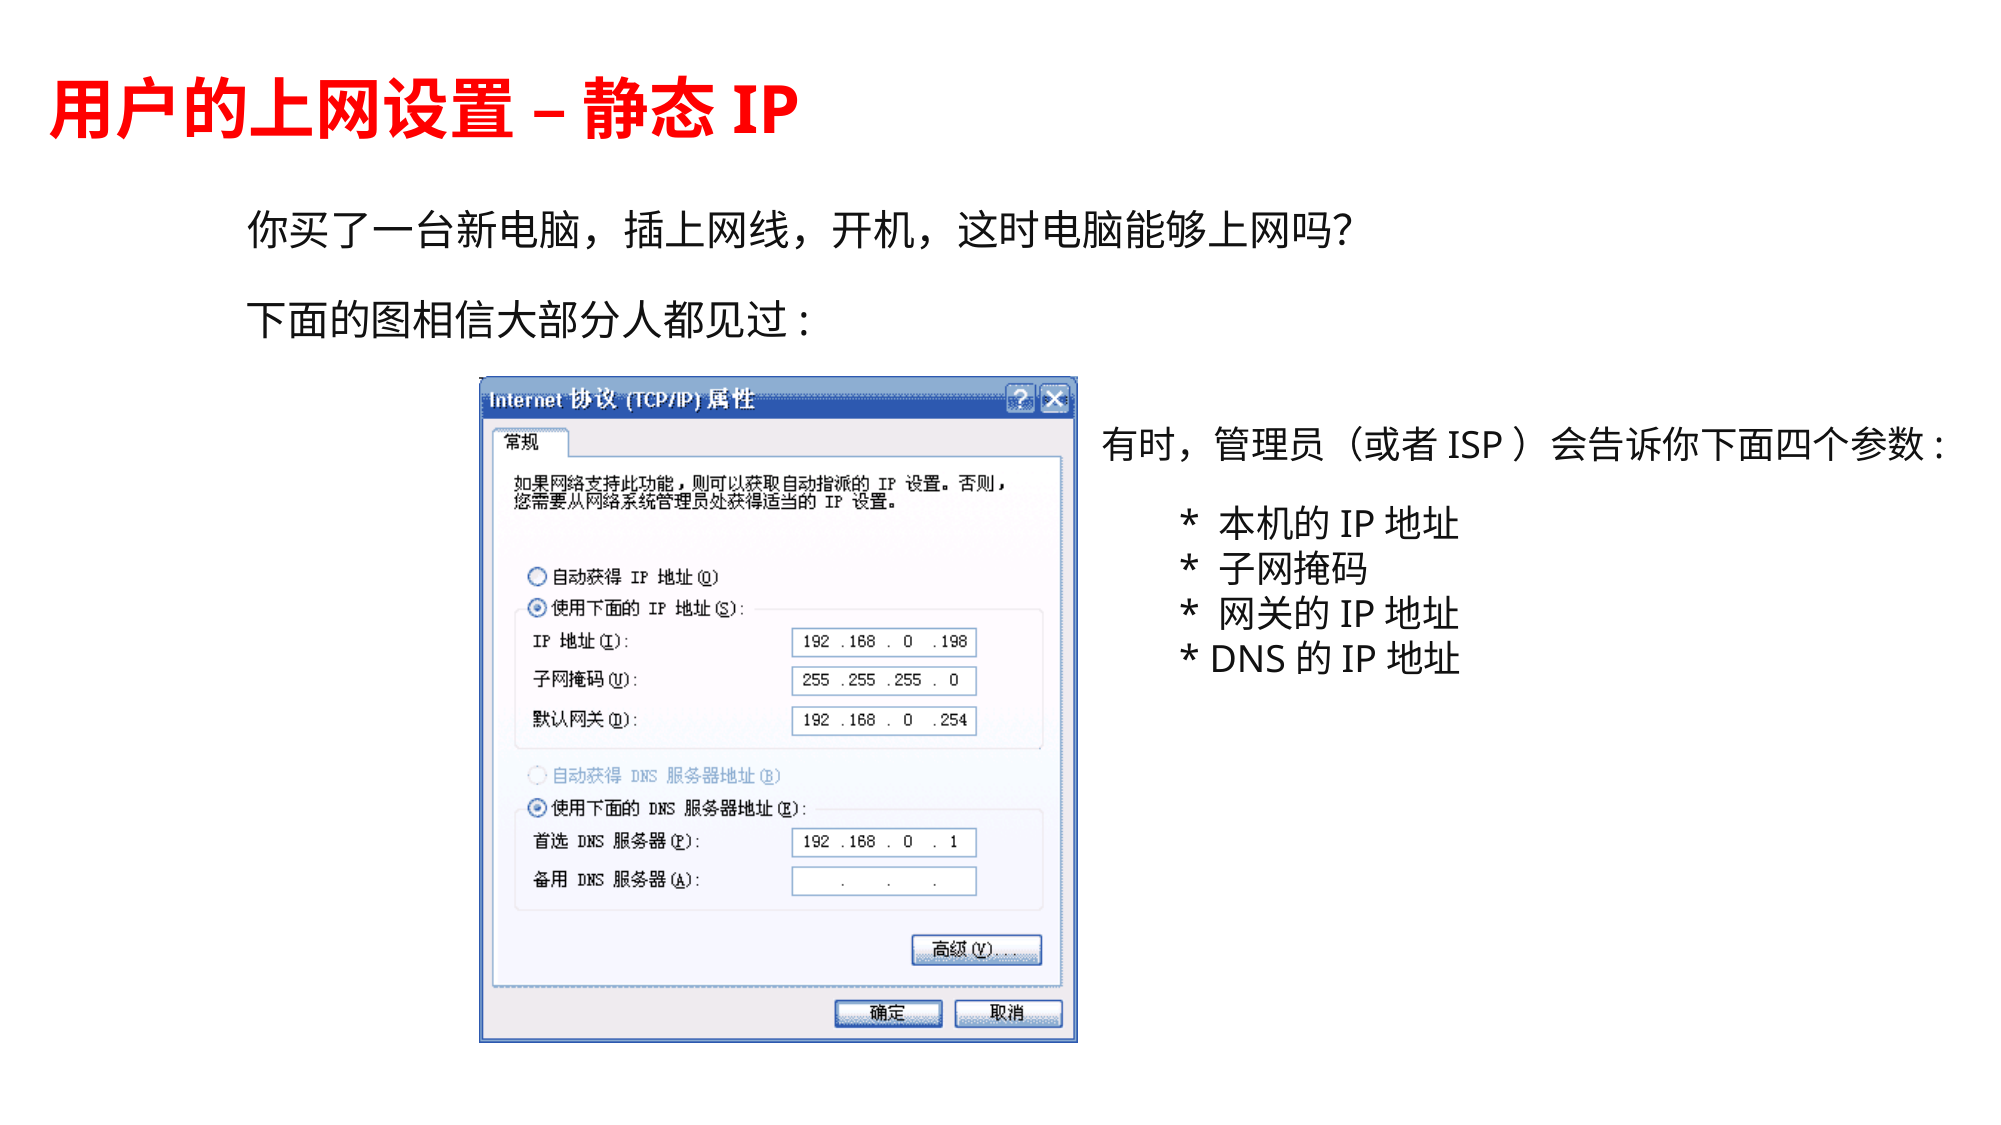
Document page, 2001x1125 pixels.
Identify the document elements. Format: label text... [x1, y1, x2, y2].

text_box * 本机的IP地址 * 子网掩码 * 网关的IP地址 * DNS的IP地址 [1164, 492, 1665, 688]
text_box 有时，管理员（或者ISP）会告诉你下面四个参数: [1086, 413, 1969, 474]
picture [479, 376, 1078, 1044]
text_box 下面的图相信大部分人都见过: [230, 286, 825, 352]
text_box 你买了一台新电脑，插上网线，开机，这时电脑能够上网吗？ [232, 195, 1640, 261]
text_box 用户的上网设置 – 静态IP [34, 59, 1523, 154]
